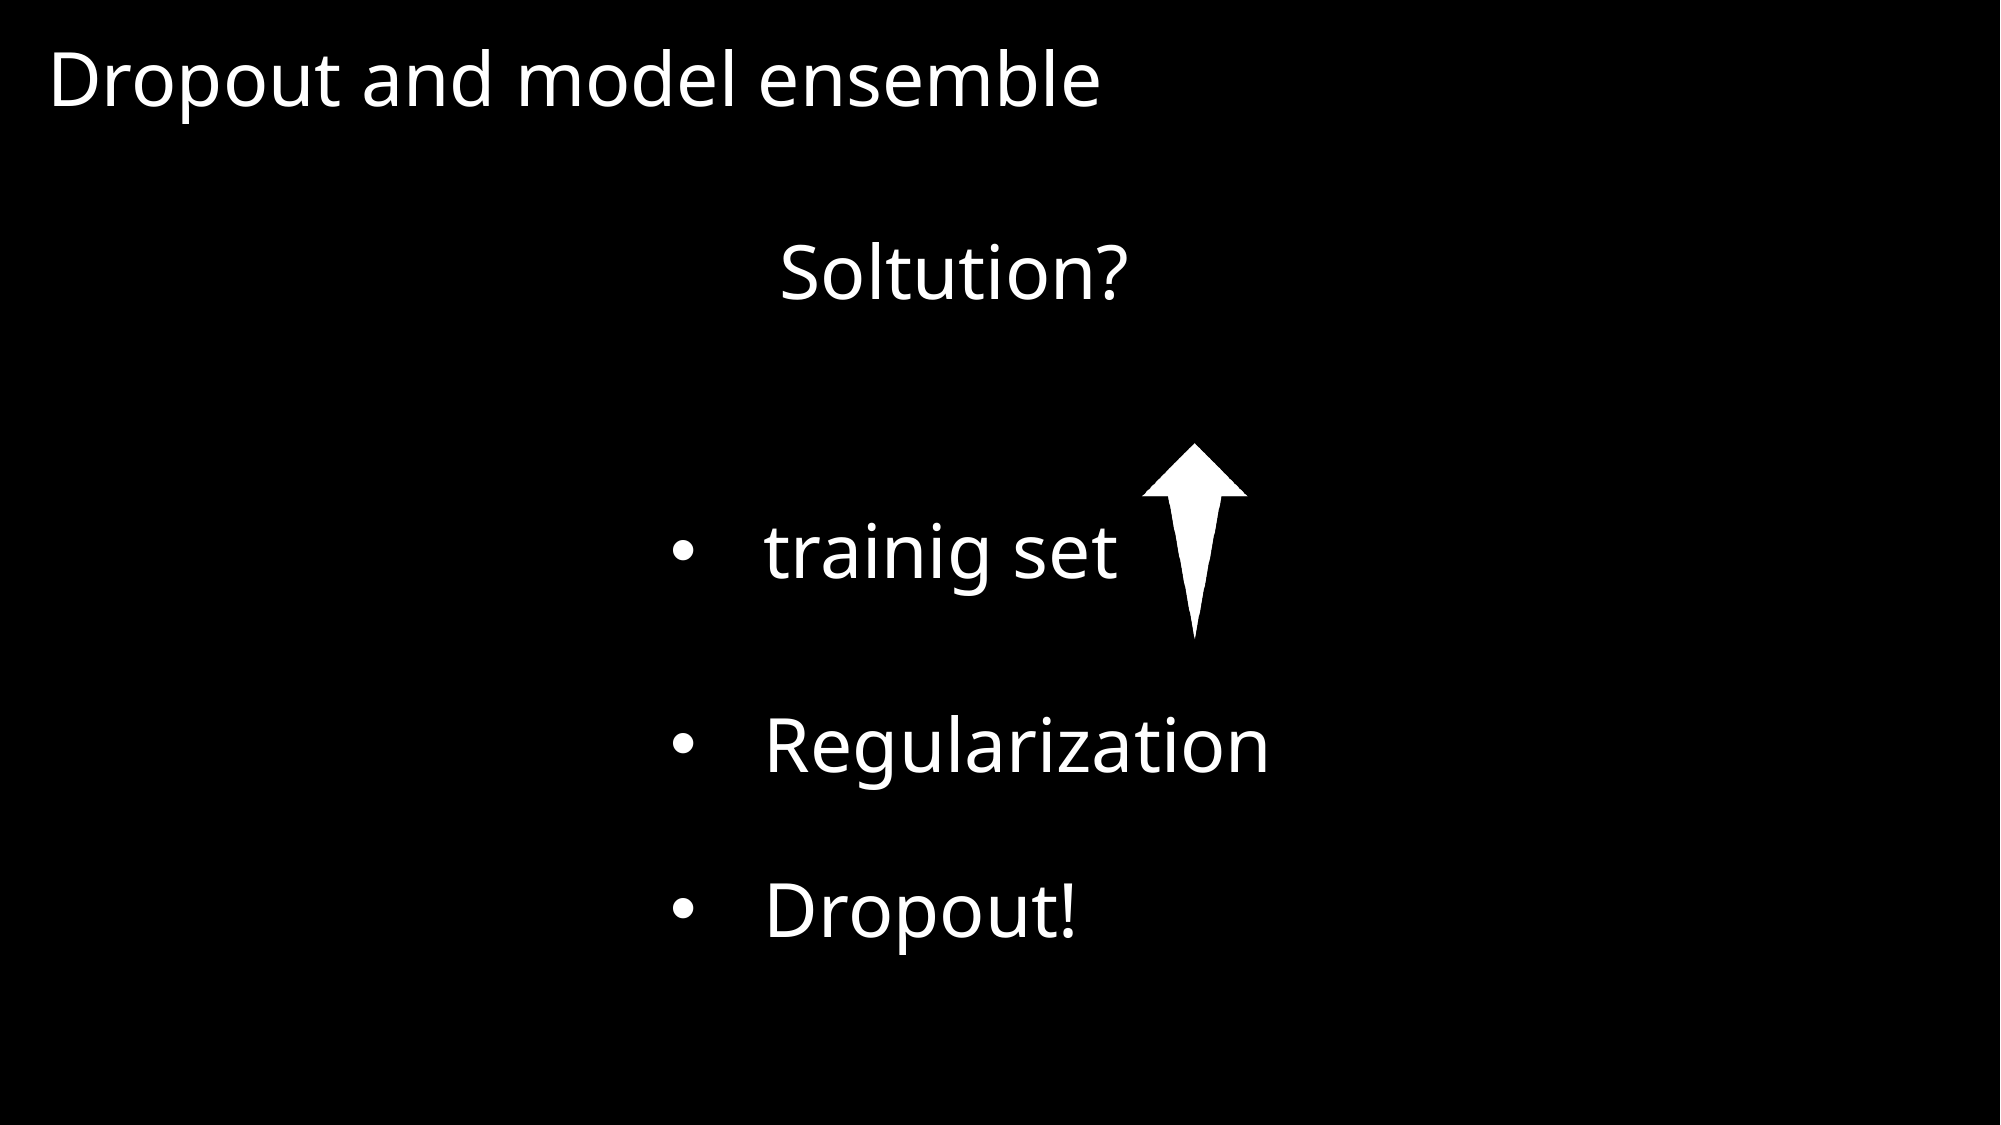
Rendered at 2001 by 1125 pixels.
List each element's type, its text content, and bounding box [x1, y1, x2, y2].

text_box trainig set [655, 496, 1088, 602]
text_box Dropout and model ensemble [32, 23, 1195, 129]
picture [1088, 434, 1301, 648]
text_box Dropout! [655, 854, 1345, 960]
text_box Soltution? [765, 217, 1195, 322]
text_box Regularization [655, 689, 1345, 795]
